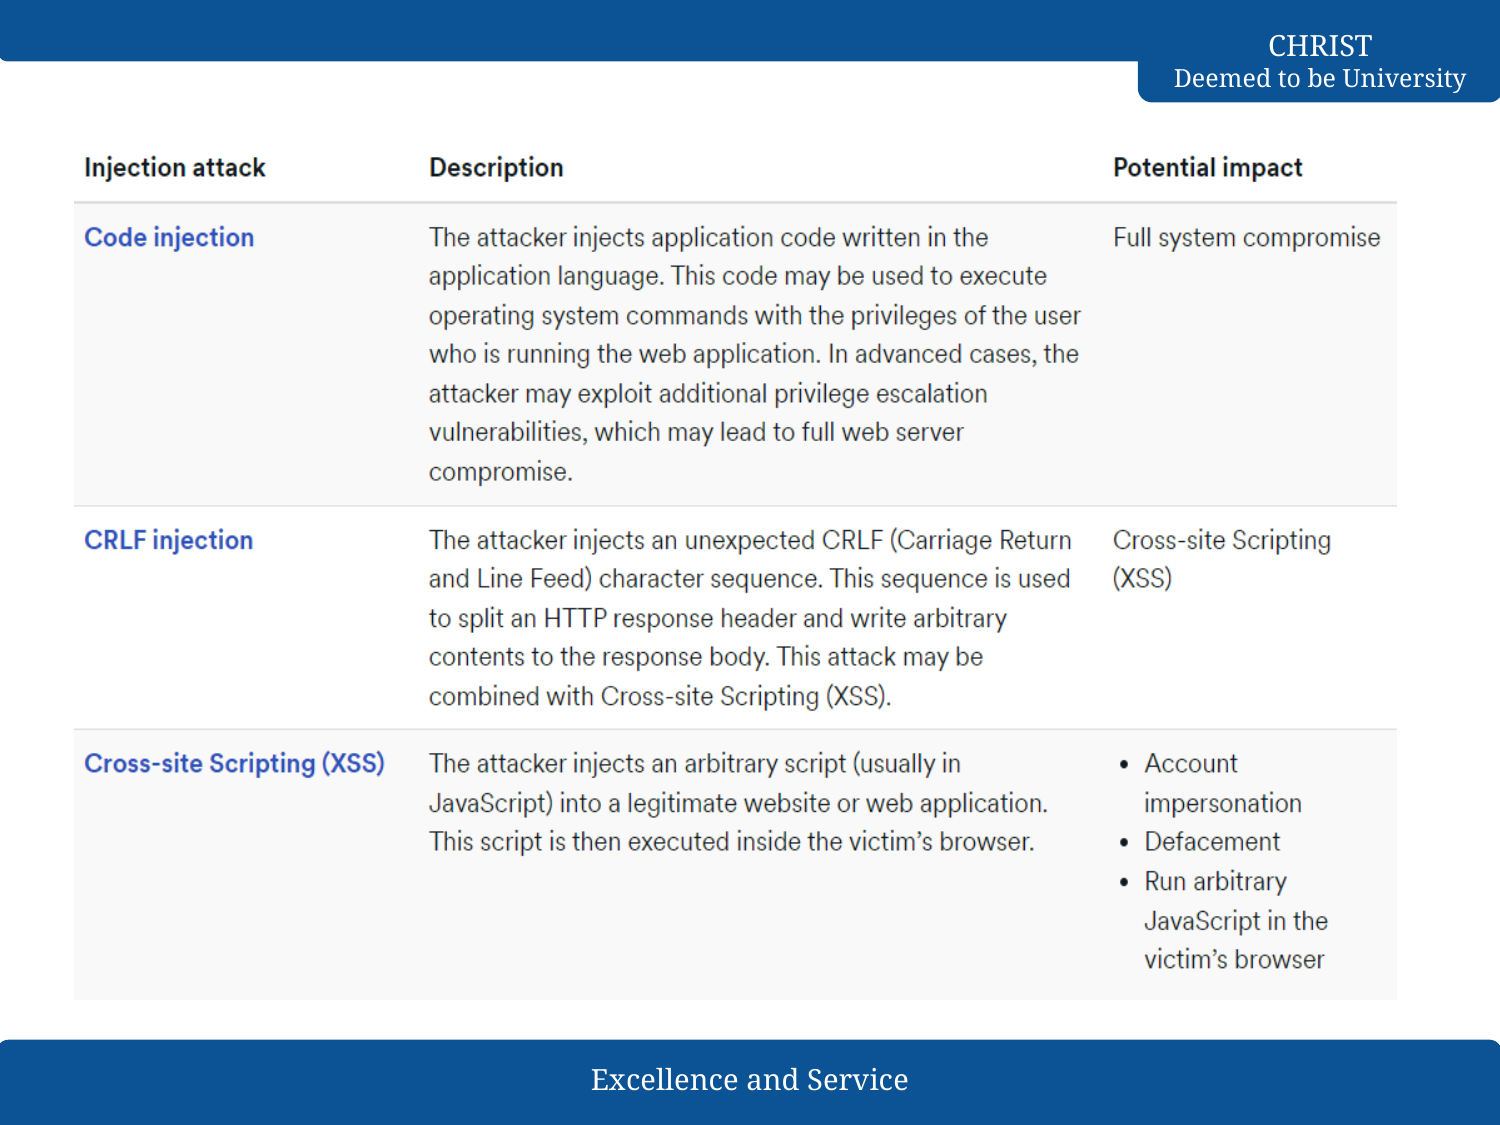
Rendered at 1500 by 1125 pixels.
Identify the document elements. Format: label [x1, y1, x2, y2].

picture [74, 141, 1397, 1000]
